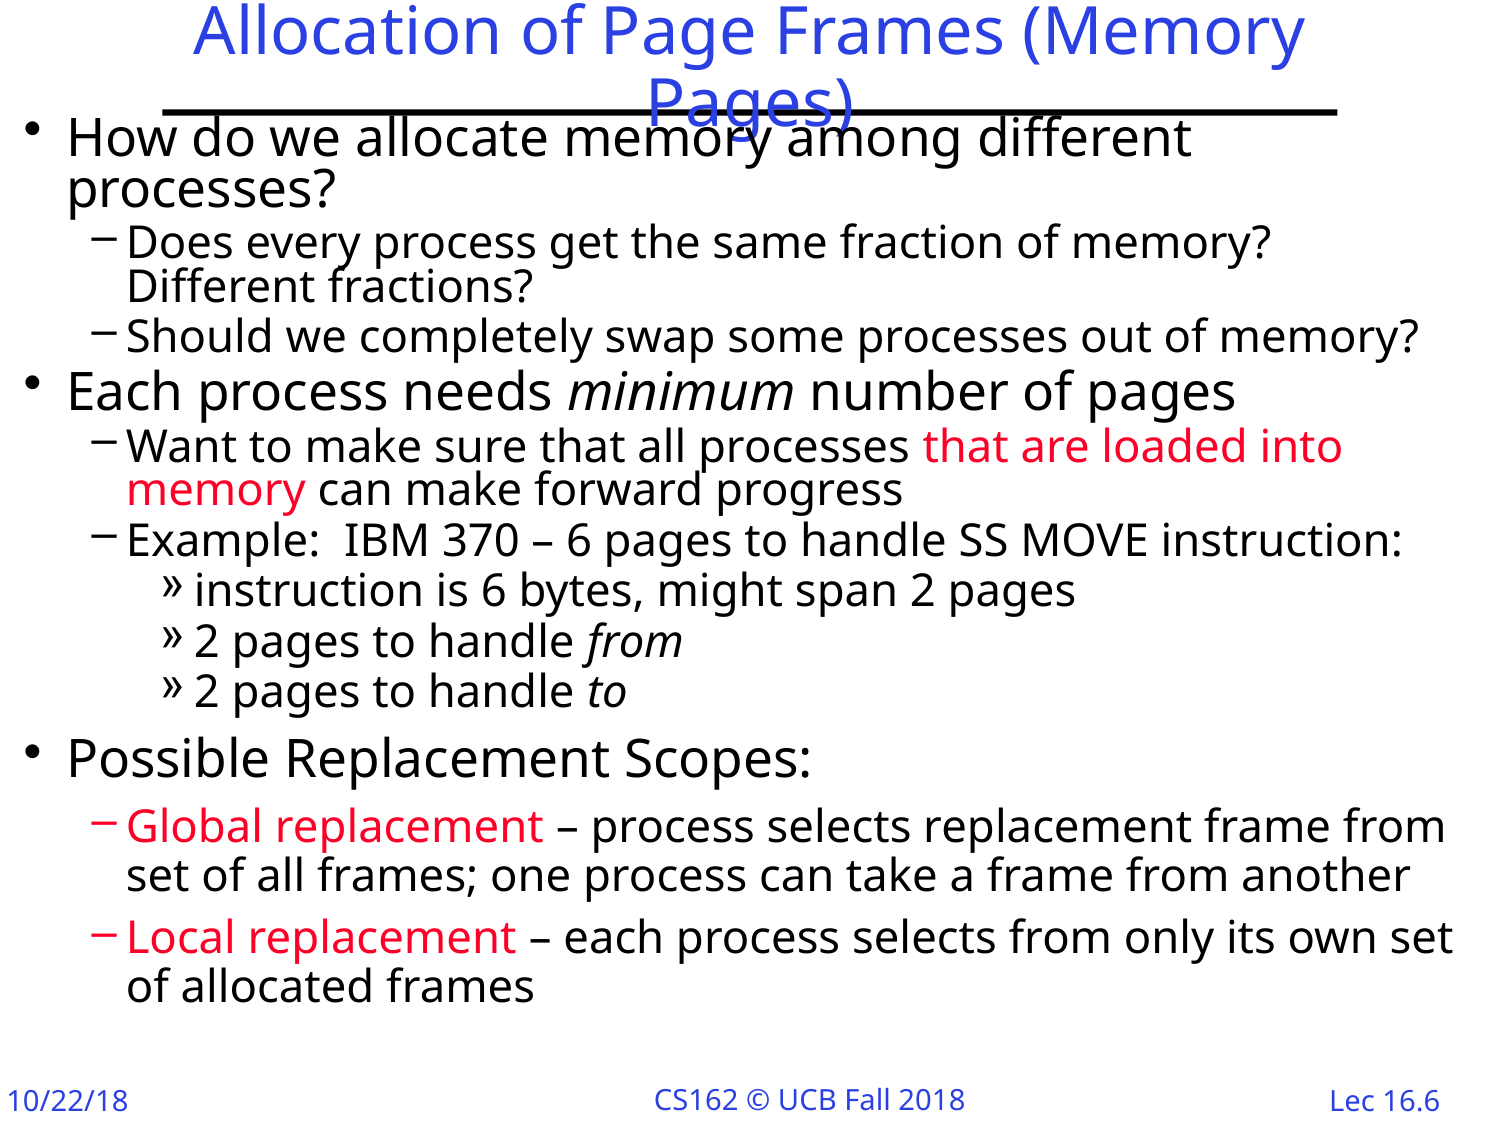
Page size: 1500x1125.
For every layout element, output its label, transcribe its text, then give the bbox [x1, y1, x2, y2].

list How do we allocate memory among different processes? Does every process get the same fraction of memory? Different fractions? Should we completely swap some processes out of memory? Each process needs minimum number of pages Want to make sure that all processes that are loaded into memory can make forward progress Example: IBM 370 – 6 pages to handle SS MOVE instruction: instruction is 6 bytes, might span 2 pages 2 pages to handle from 2 pages to handle to Possible Replacement Scopes: Global replacement – process selects replacement frame from set of all frames; one process can take a frame from another Local replacement – each process selects from only its own set of allocated frames [8, 108, 1480, 1084]
title Allocation of Page Frames (Memory Pages) [75, 24, 1425, 108]
